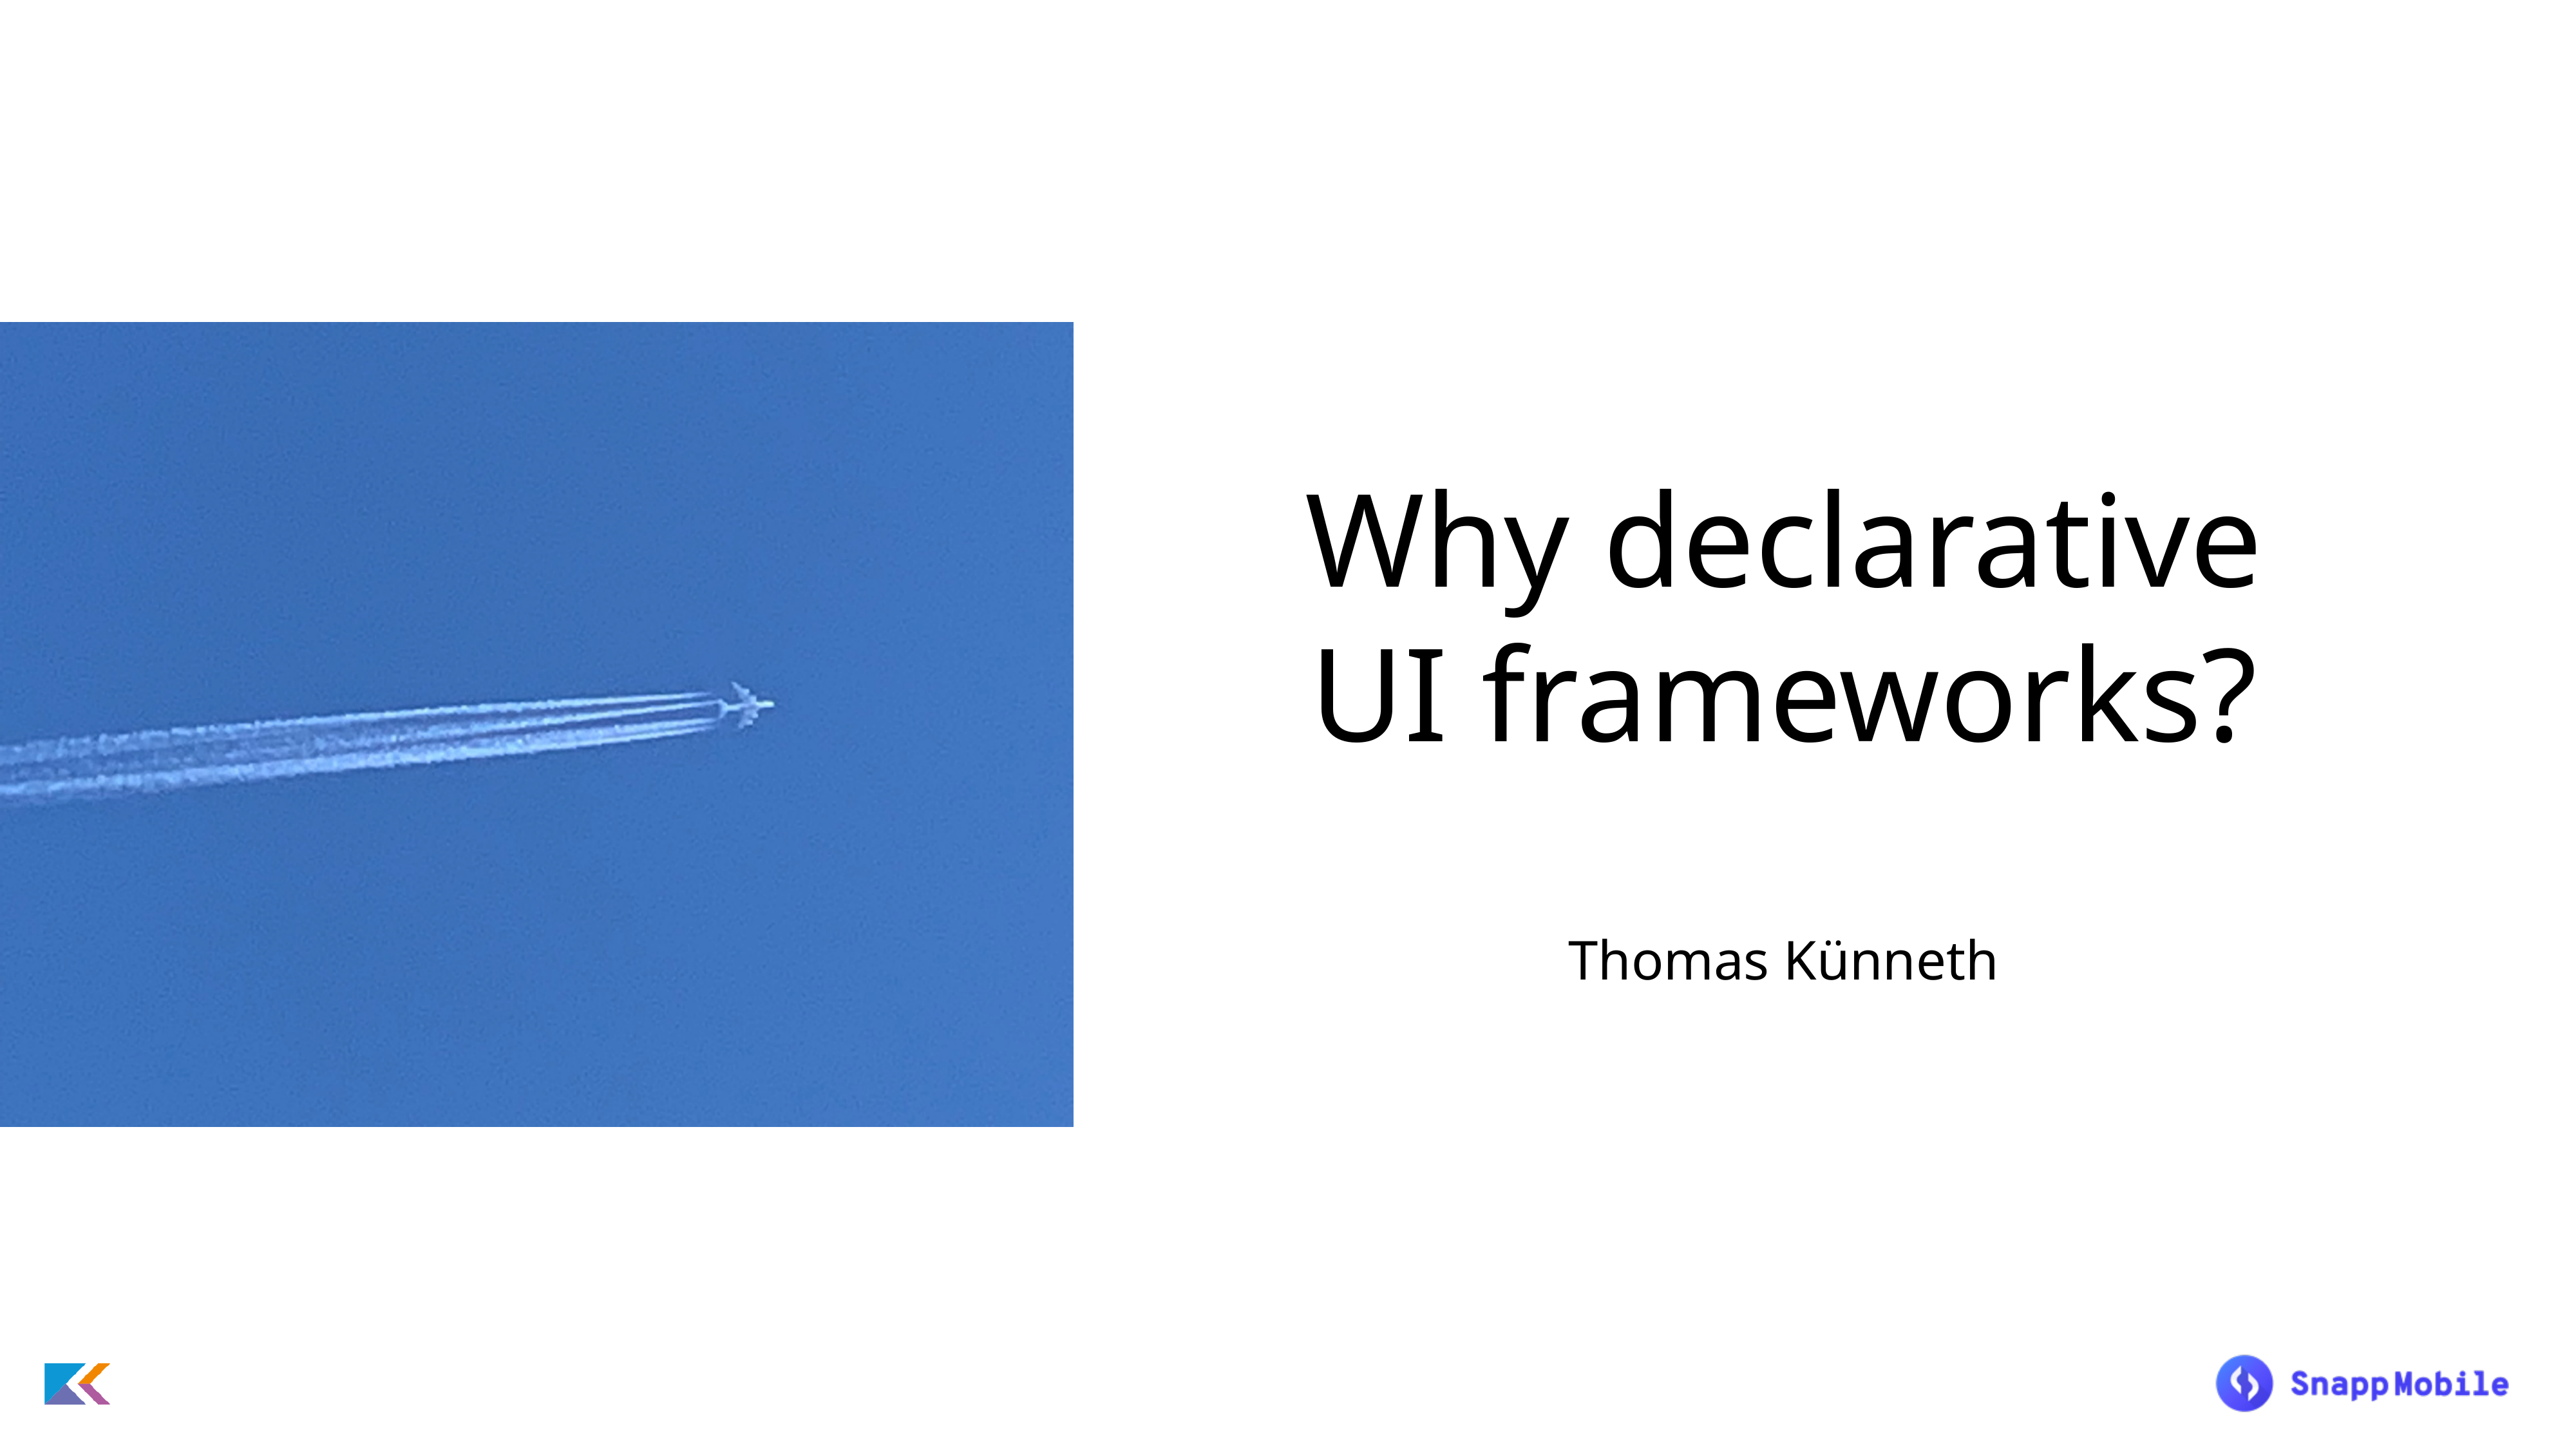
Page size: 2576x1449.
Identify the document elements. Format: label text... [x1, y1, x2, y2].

title Why declarative UI frameworks? Thomas Künneth [1287, 384, 2280, 1065]
picture [2197, 1336, 2529, 1431]
picture [0, 321, 1074, 1127]
picture [35, 1358, 118, 1410]
